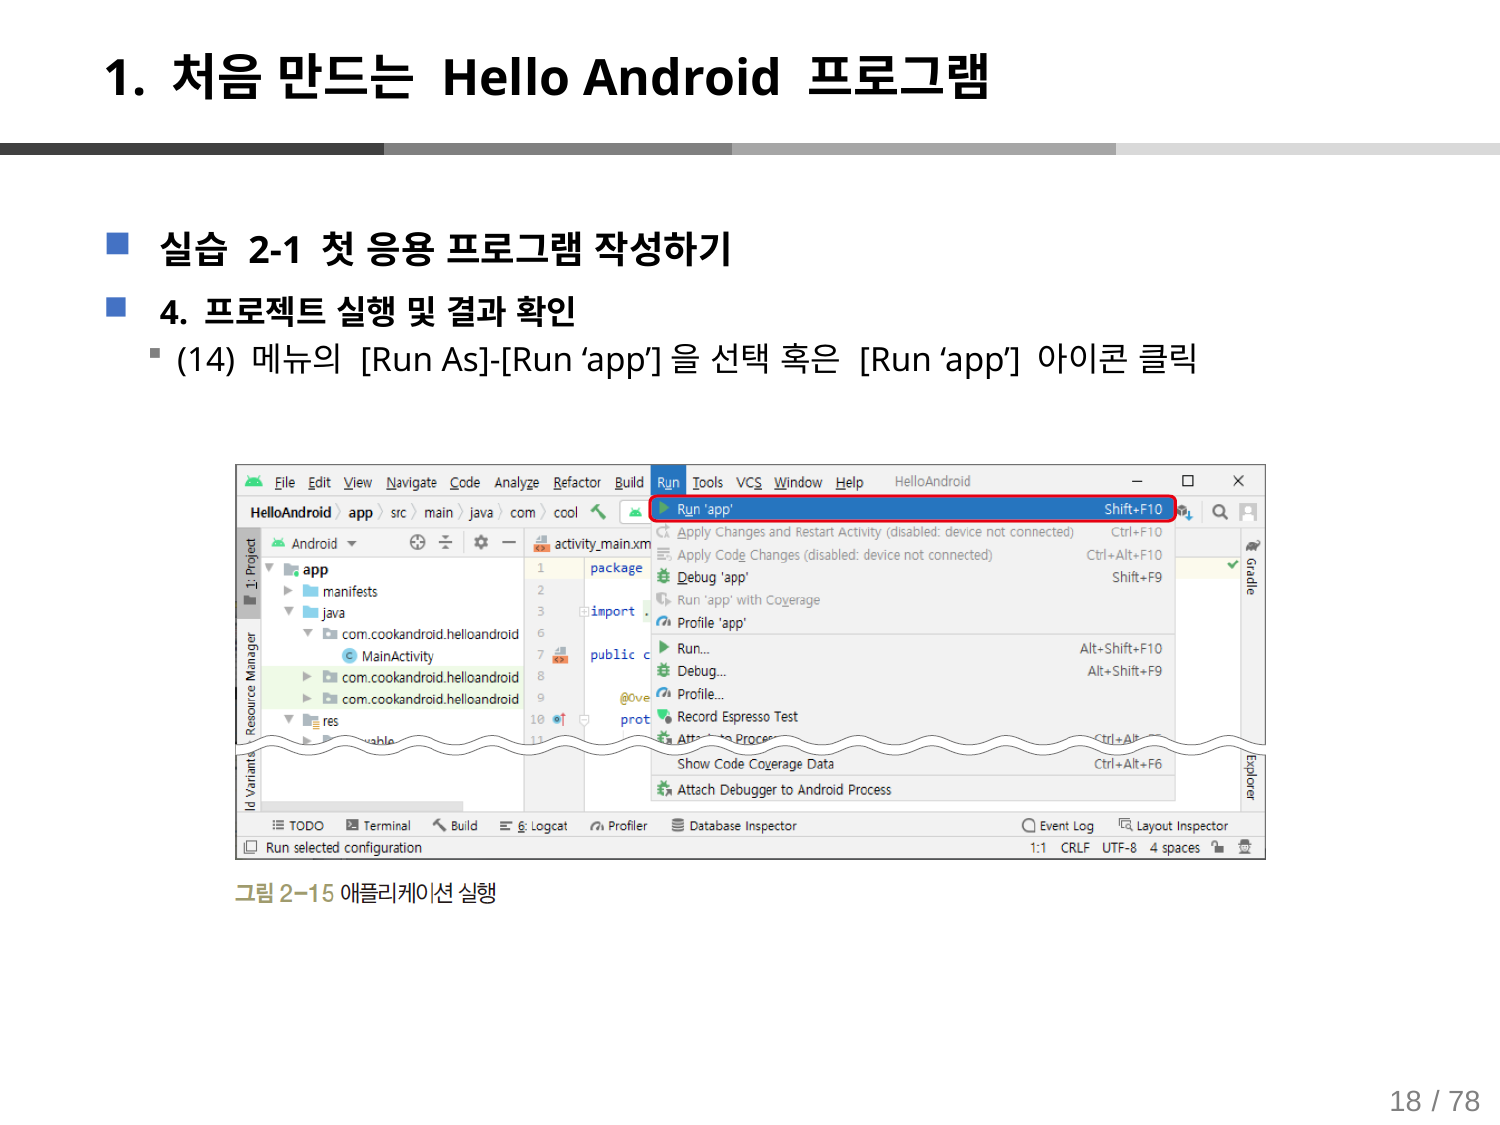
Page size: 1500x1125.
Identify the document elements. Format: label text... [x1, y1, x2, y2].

picture [231, 460, 1268, 907]
title 1. 처음 만드는 Hello Android 프로그램 [88, 30, 1211, 121]
list 실습 2-1 첫 응용 프로그램 작성하기 4. 프로젝트 실행 및 결과 확인 (14) 메뉴의 [Run As]-[Run ‘app’]을 선택 혹은 [Run ‘app’] 아이콘 클릭 [88, 196, 1468, 1083]
